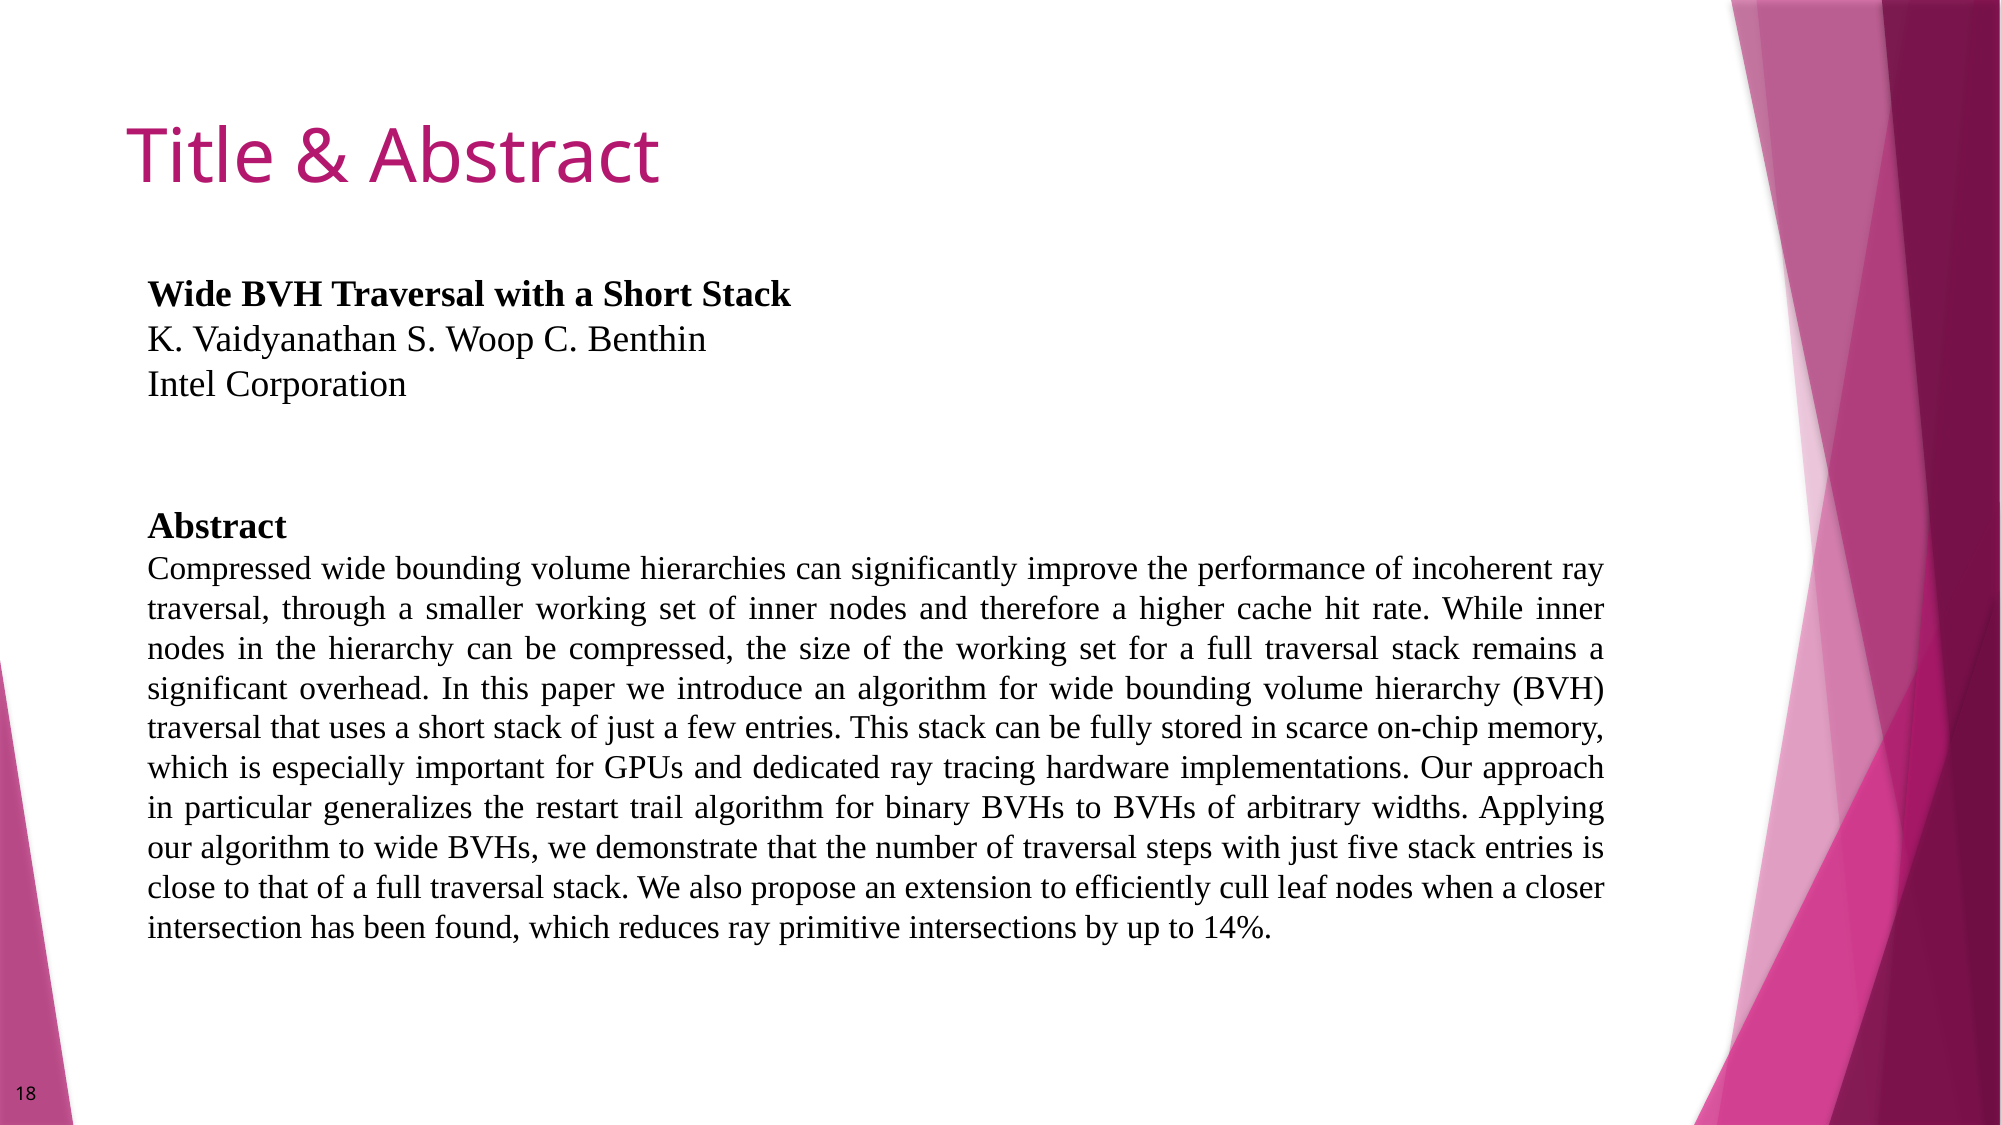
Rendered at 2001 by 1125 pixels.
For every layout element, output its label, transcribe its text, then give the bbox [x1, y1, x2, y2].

slide_number 18 [0, 1063, 113, 1124]
text_box Abstract Compressed wide bounding volume hierarchies can significantly improve the performance of incoherent ray traversal, through a smaller working set of inner nodes and therefore a higher cache hit rate. While inner nodes in the hierarchy can be compressed, the size of the working set for a full traversal stack remains a significant overhead. In this paper we introduce an algorithm for wide bounding volume hierarchy (BVH) traversal that uses a short stack of just a few entries. This stack can be fully stored in scarce on-chip memory, which is especially important for GPUs and dedicated ray tracing hardware implementations. Our approach in particular generalizes the restart trail algorithm for binary BVHs to BVHs of arbitrary widths. Applying our algorithm to wide BVHs, we demonstrate that the number of traversal steps with just five stack entries is close to that of a full traversal stack. We also propose an extension to efficiently cull leaf nodes when a closer intersection has been found, which reduces ray primitive intersections by up to 14%. [132, 493, 1623, 953]
text_box Wide BVH Traversal with a Short Stack K. Vaidyanathan S. Woop C. Benthin Intel Corporation [132, 261, 839, 411]
title Title & Abstract [111, 99, 1522, 317]
